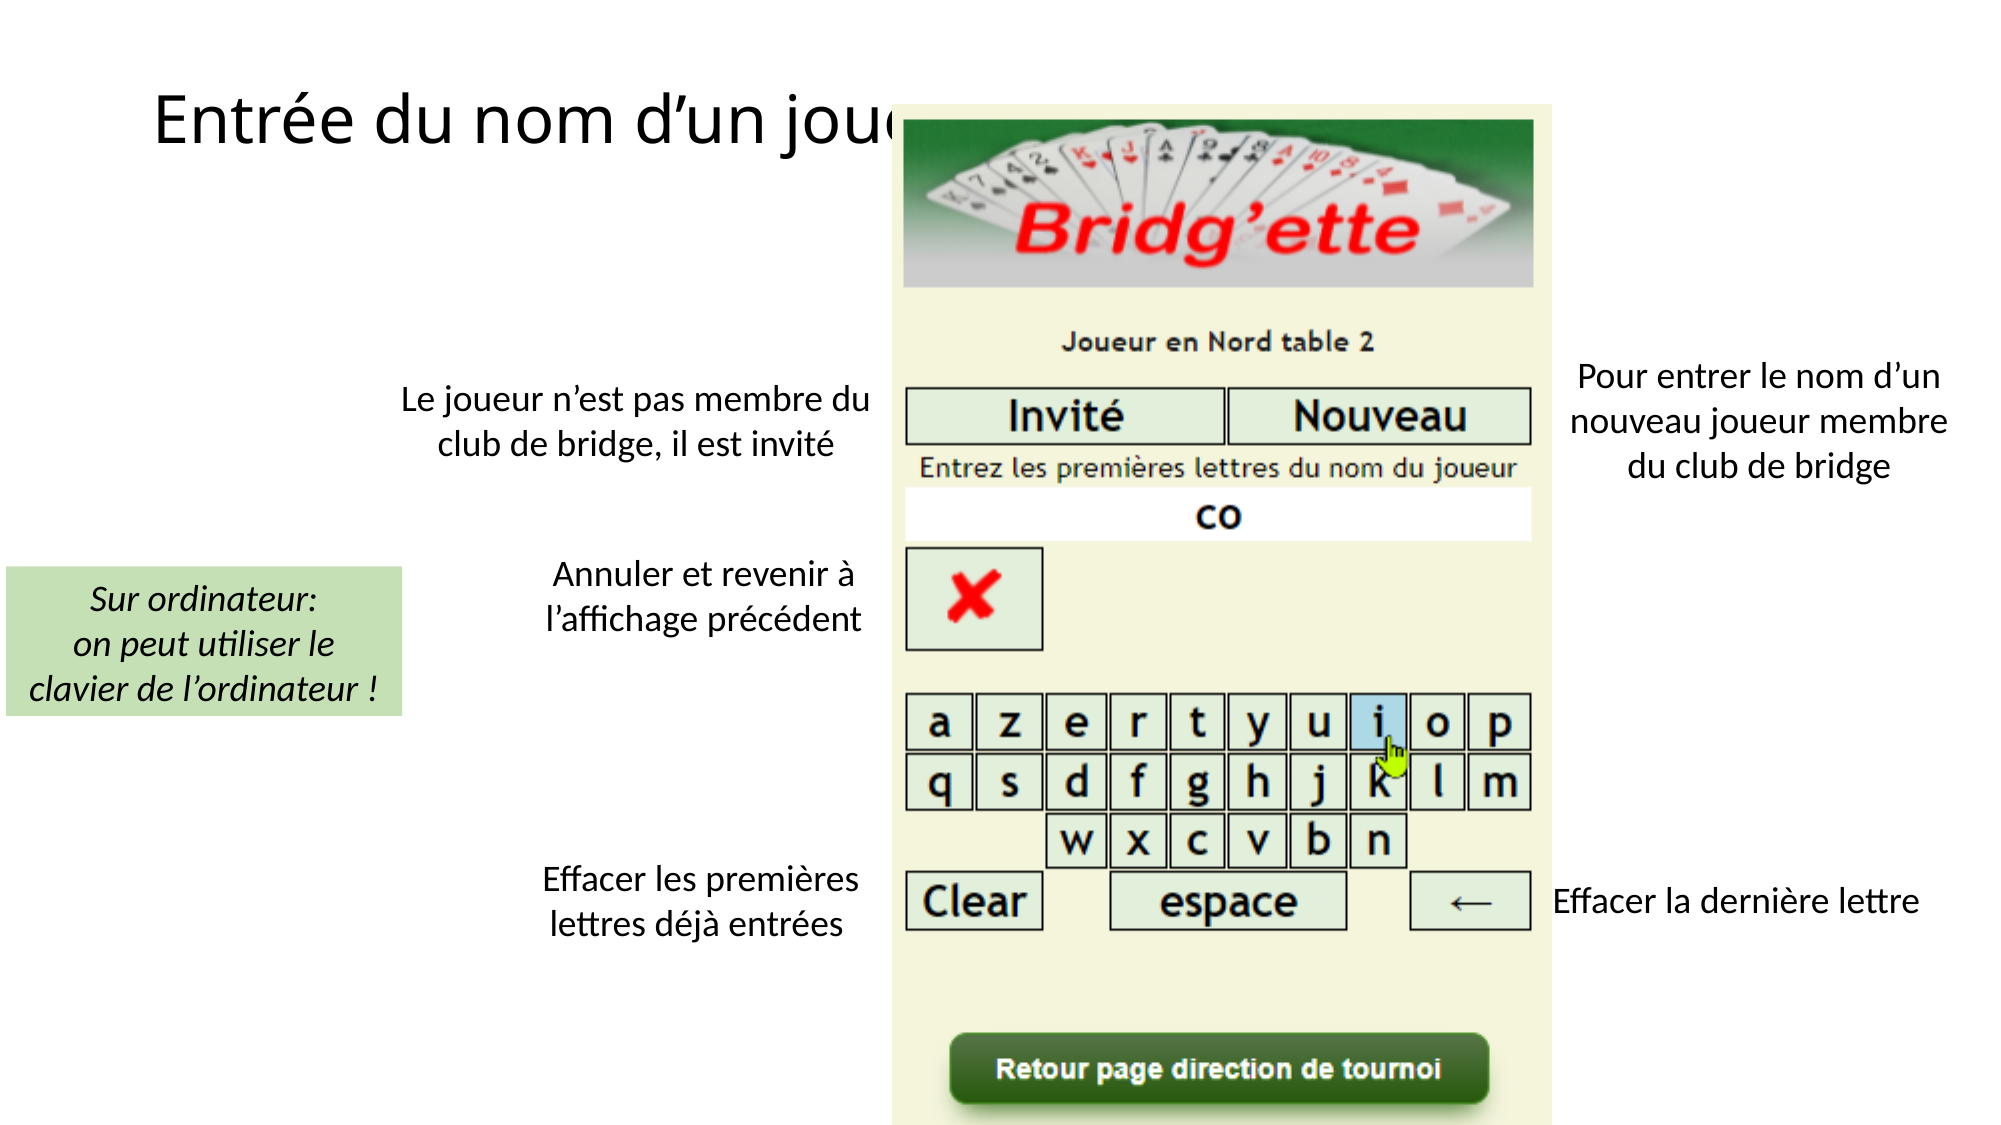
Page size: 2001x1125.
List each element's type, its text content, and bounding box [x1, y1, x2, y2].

text_box Annuler et revenir à l’affichage précédent [515, 541, 892, 647]
text_box Sur ordinateur: on peut utiliser le clavier de l’ordinateur ! [6, 566, 403, 716]
text_box Effacer la dernière lettre [1552, 869, 1954, 929]
picture [892, 104, 1552, 1125]
text_box Pour entrer le nom d’un nouveau joueur membre du club de bridge [1552, 344, 1983, 494]
text_box Le joueur n’est pas membre du club de bridge, il est invité [376, 366, 892, 472]
title Entrée du nom d’un joueur [137, 59, 1863, 184]
text_box Effacer les premières lettres déjà entrées [509, 846, 892, 952]
